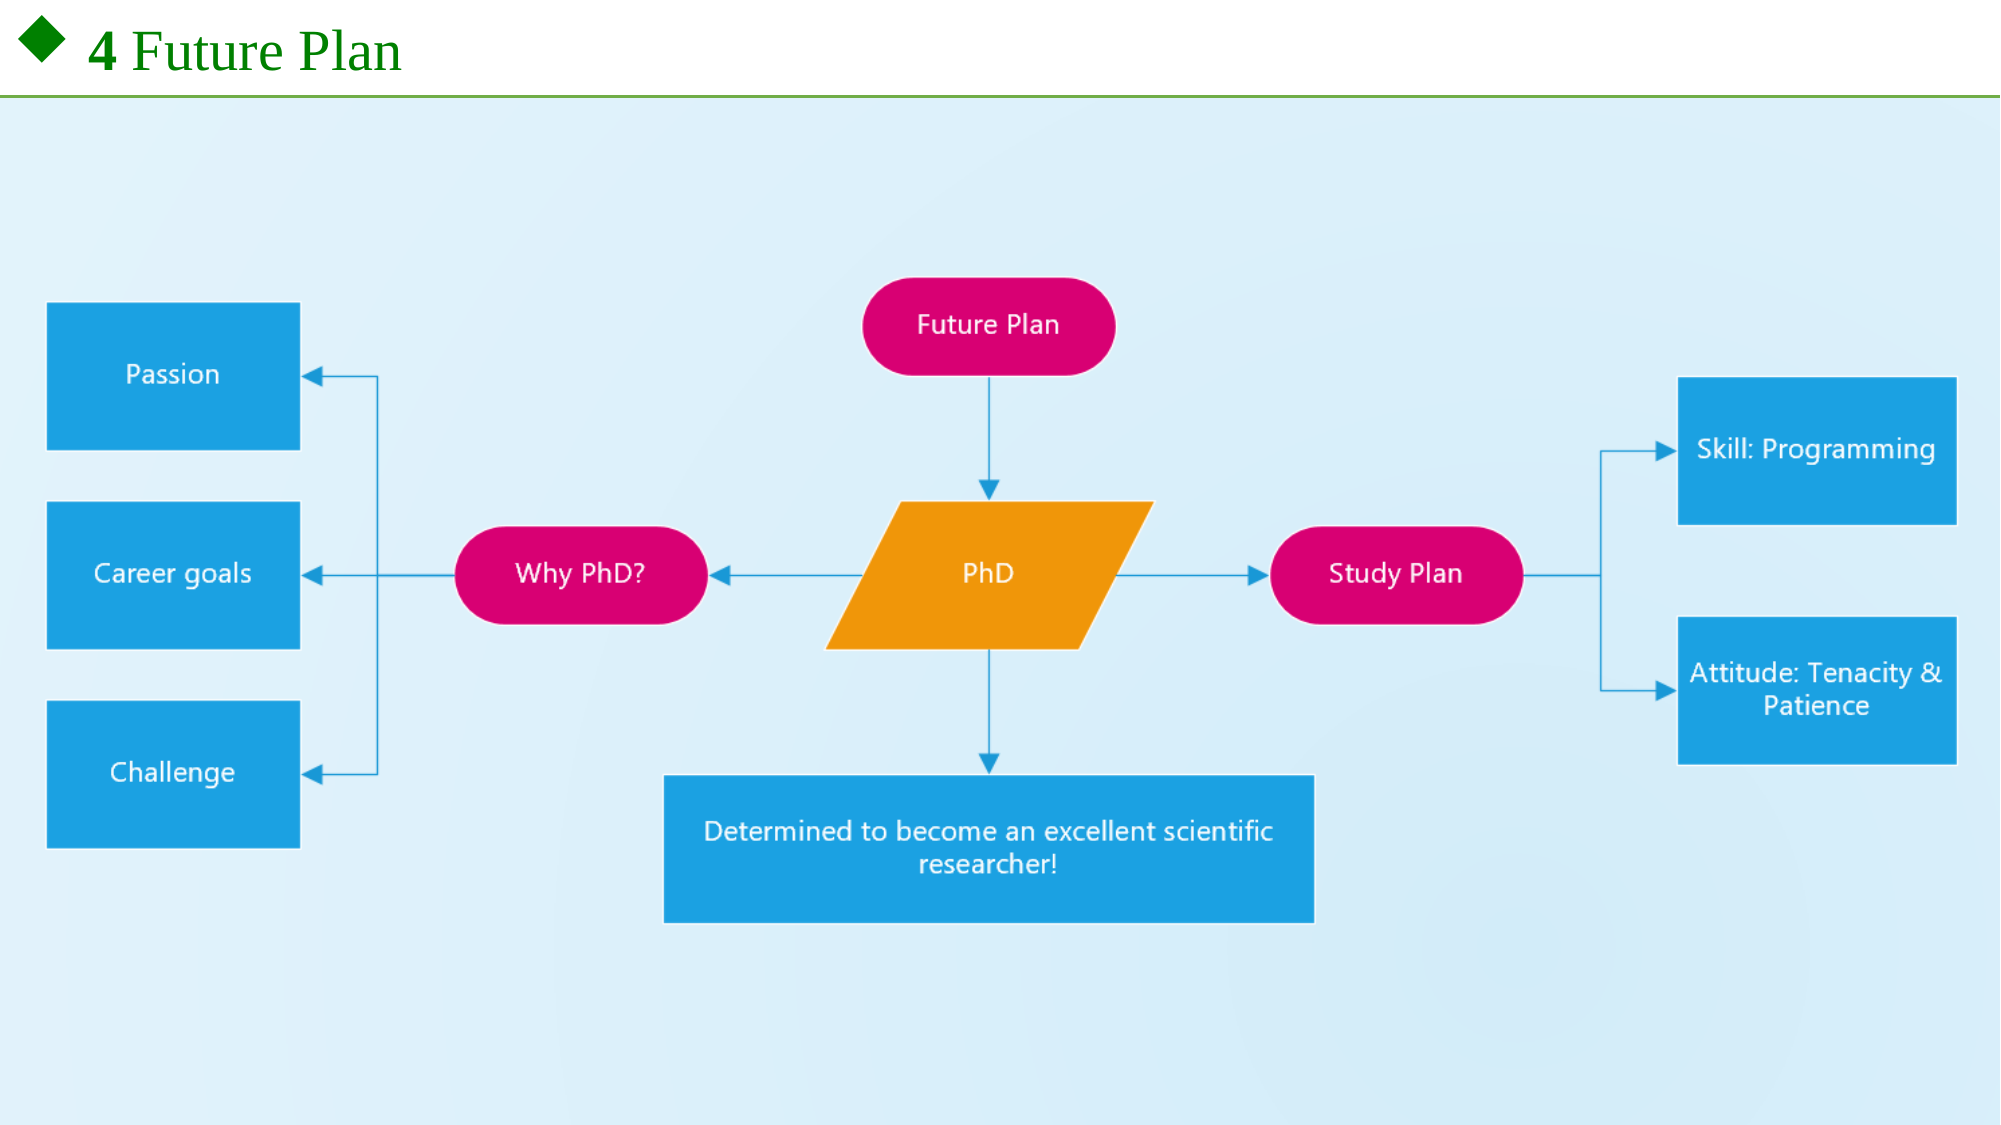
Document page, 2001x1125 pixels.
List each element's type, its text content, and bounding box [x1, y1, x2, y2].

text_box 4 Future Plan [0, 4, 438, 90]
picture [0, 97, 2000, 1125]
